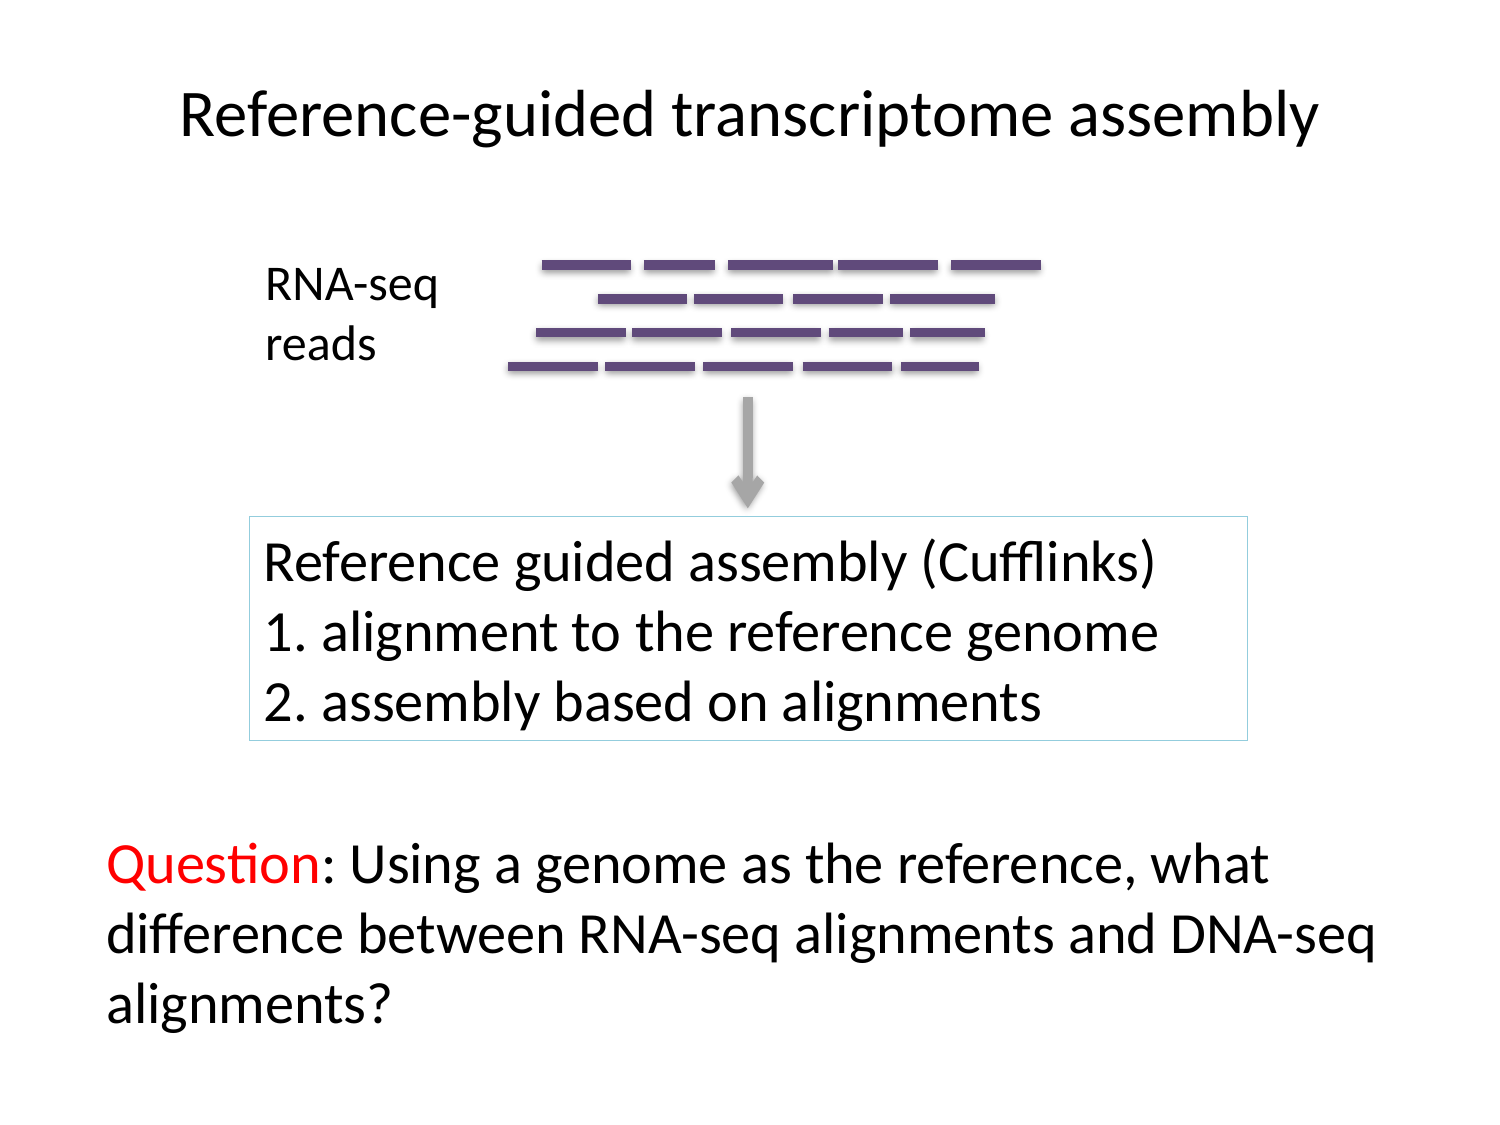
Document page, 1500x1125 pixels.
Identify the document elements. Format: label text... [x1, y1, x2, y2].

text_box RNA-seq reads [250, 242, 455, 378]
text_box Reference guided assembly (Cufflinks) 1. alignment to the reference genome 2. assembly based on alignments [249, 516, 1248, 741]
text_box Question: Using a genome as the reference, what difference between RNA-seq alignments and DNA-seq alignments? [91, 818, 1416, 1043]
title Reference-guided transcriptome assembly [75, 45, 1425, 175]
